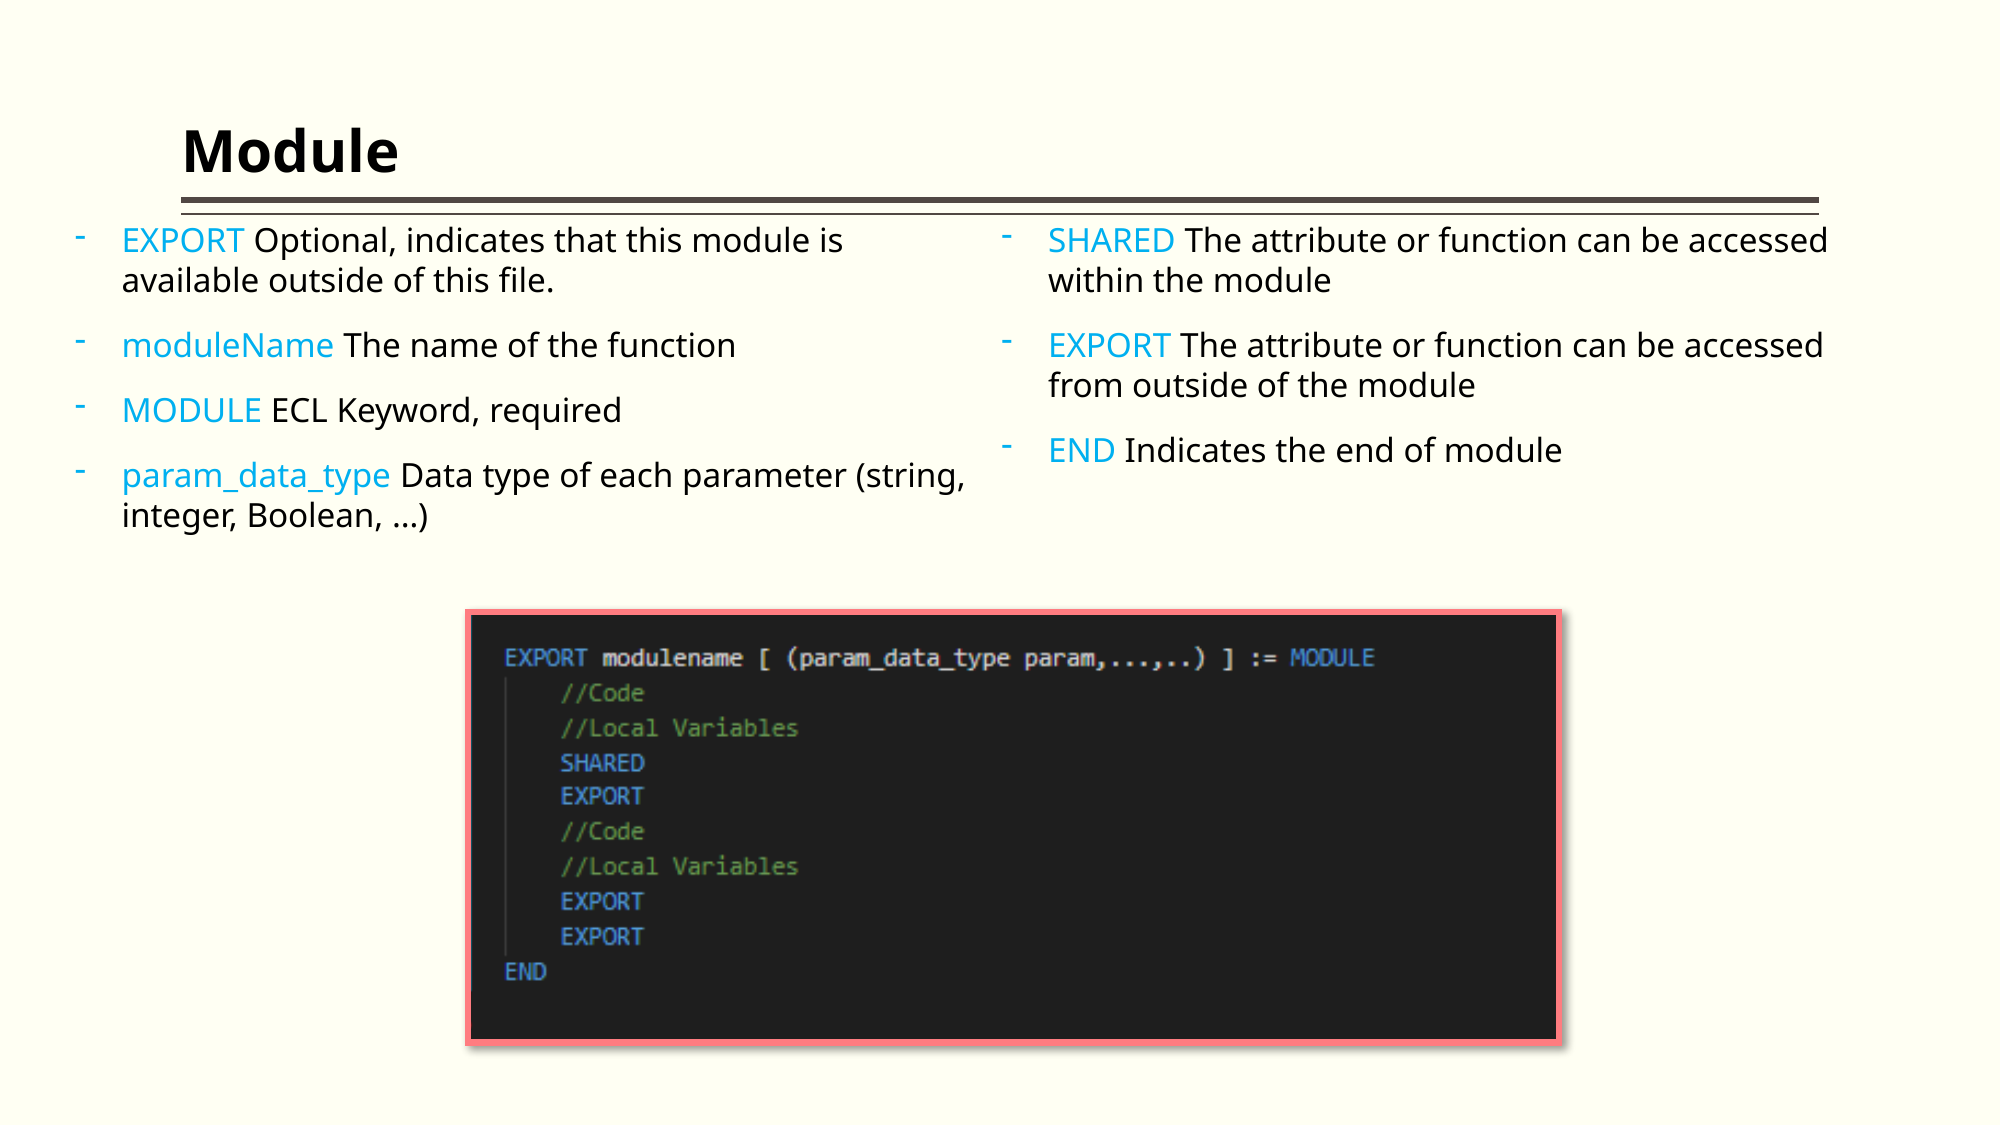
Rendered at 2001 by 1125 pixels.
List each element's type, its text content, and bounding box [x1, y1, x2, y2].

title Module [181, 12, 1819, 193]
text_box SHARED The attribute or function can be accessed within the module EXPORT The attribute or function can be accessed from outside of the module END Indicates the end of module [986, 211, 1913, 736]
picture [470, 614, 1557, 1040]
text_box EXPORT Optional, indicates that this module is available outside of this file. moduleName The name of the function MODULE ECL Keyword, required param_data_type Data type of each parameter (string, integer, Boolean, …) [60, 211, 986, 801]
